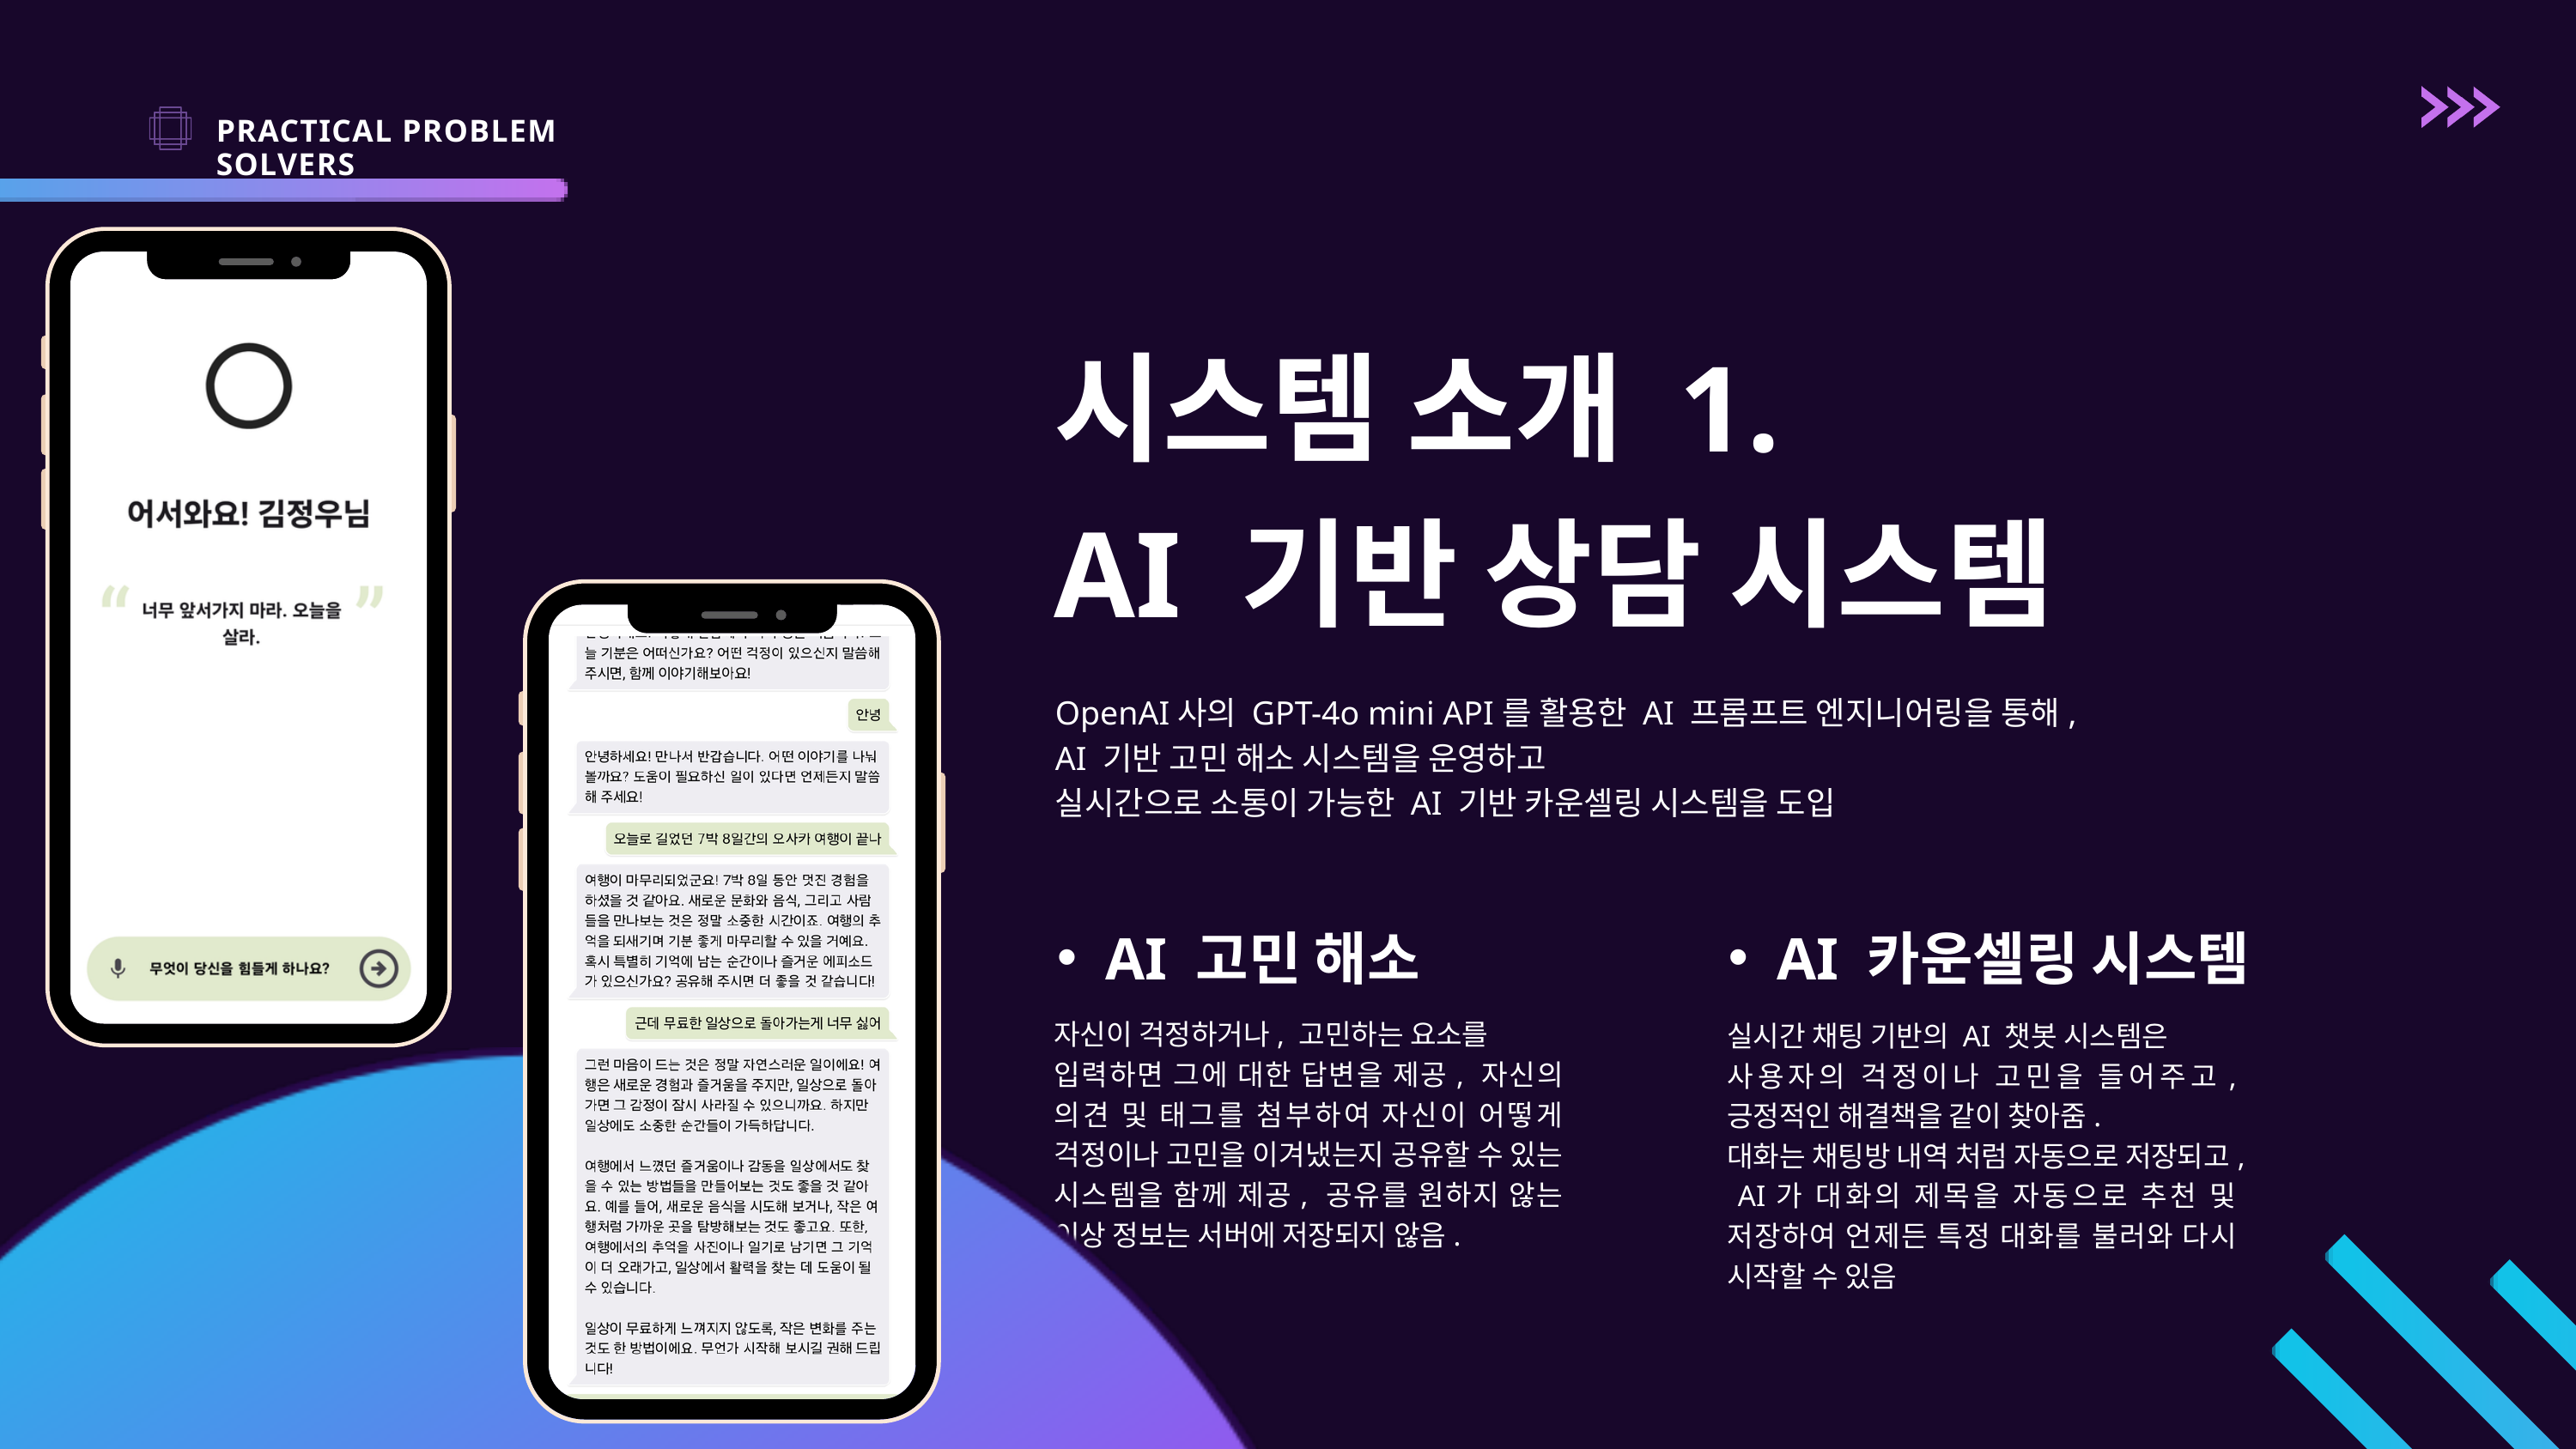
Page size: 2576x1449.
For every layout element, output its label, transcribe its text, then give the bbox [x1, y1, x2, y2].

text_box 자신이 걱정하거나, 고민하는 요소를 입력하면 그에 대한 답변을 제공, 자신의 의견 및 태그를 첨부하여 자신이 어떻게 걱정이나 고민을 이겨냈는지 공유할 수 있는 시스템을 함께 제공, 공유를 원하지 않는 이상 정보는 서버에 저장되지 않음. [1054, 1010, 1564, 1252]
text_box [2487, 1259, 2576, 1371]
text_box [518, 579, 946, 1424]
text_box OpenAI사의 GPT-4o mini API를 활용한 AI 프롬프트 엔지니어링을 통해, AI 기반 고민 해소 시스템을 운영하고 실시간으로 소통이 가능한 AI 기반 카운셀링 시스템을 도입 [1054, 686, 2236, 822]
text_box [0, 1047, 1378, 1449]
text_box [40, 227, 457, 1048]
text_box [149, 106, 192, 150]
text_box 시스템 소개 1. AI 기반 상담 시스템 [1054, 310, 2351, 641]
text_box [2322, 1234, 2560, 1449]
text_box [2421, 86, 2500, 129]
text_box [0, 179, 568, 202]
text_box [2269, 1328, 2413, 1449]
text_box AI 카운셀링 시스템 [1679, 911, 2336, 991]
text_box AI 고민 해소 [1007, 911, 1564, 991]
text_box 실시간 채팅 기반의 AI 챗봇 시스템은 사용자의 걱정이나 고민을 들어주고, 긍정적인 해결책을 같이 찾아줌. 대화는 채팅방 내역 처럼 자동으로 저장되고, AI가 대화의 제목을 자동으로 추천 및 저장하여 언제든 특정 대화를 불러와 다시 시작할 수 있음 [1727, 1012, 2237, 1293]
text_box PRACTICAL PROBLEM SOLVERS [216, 114, 644, 182]
